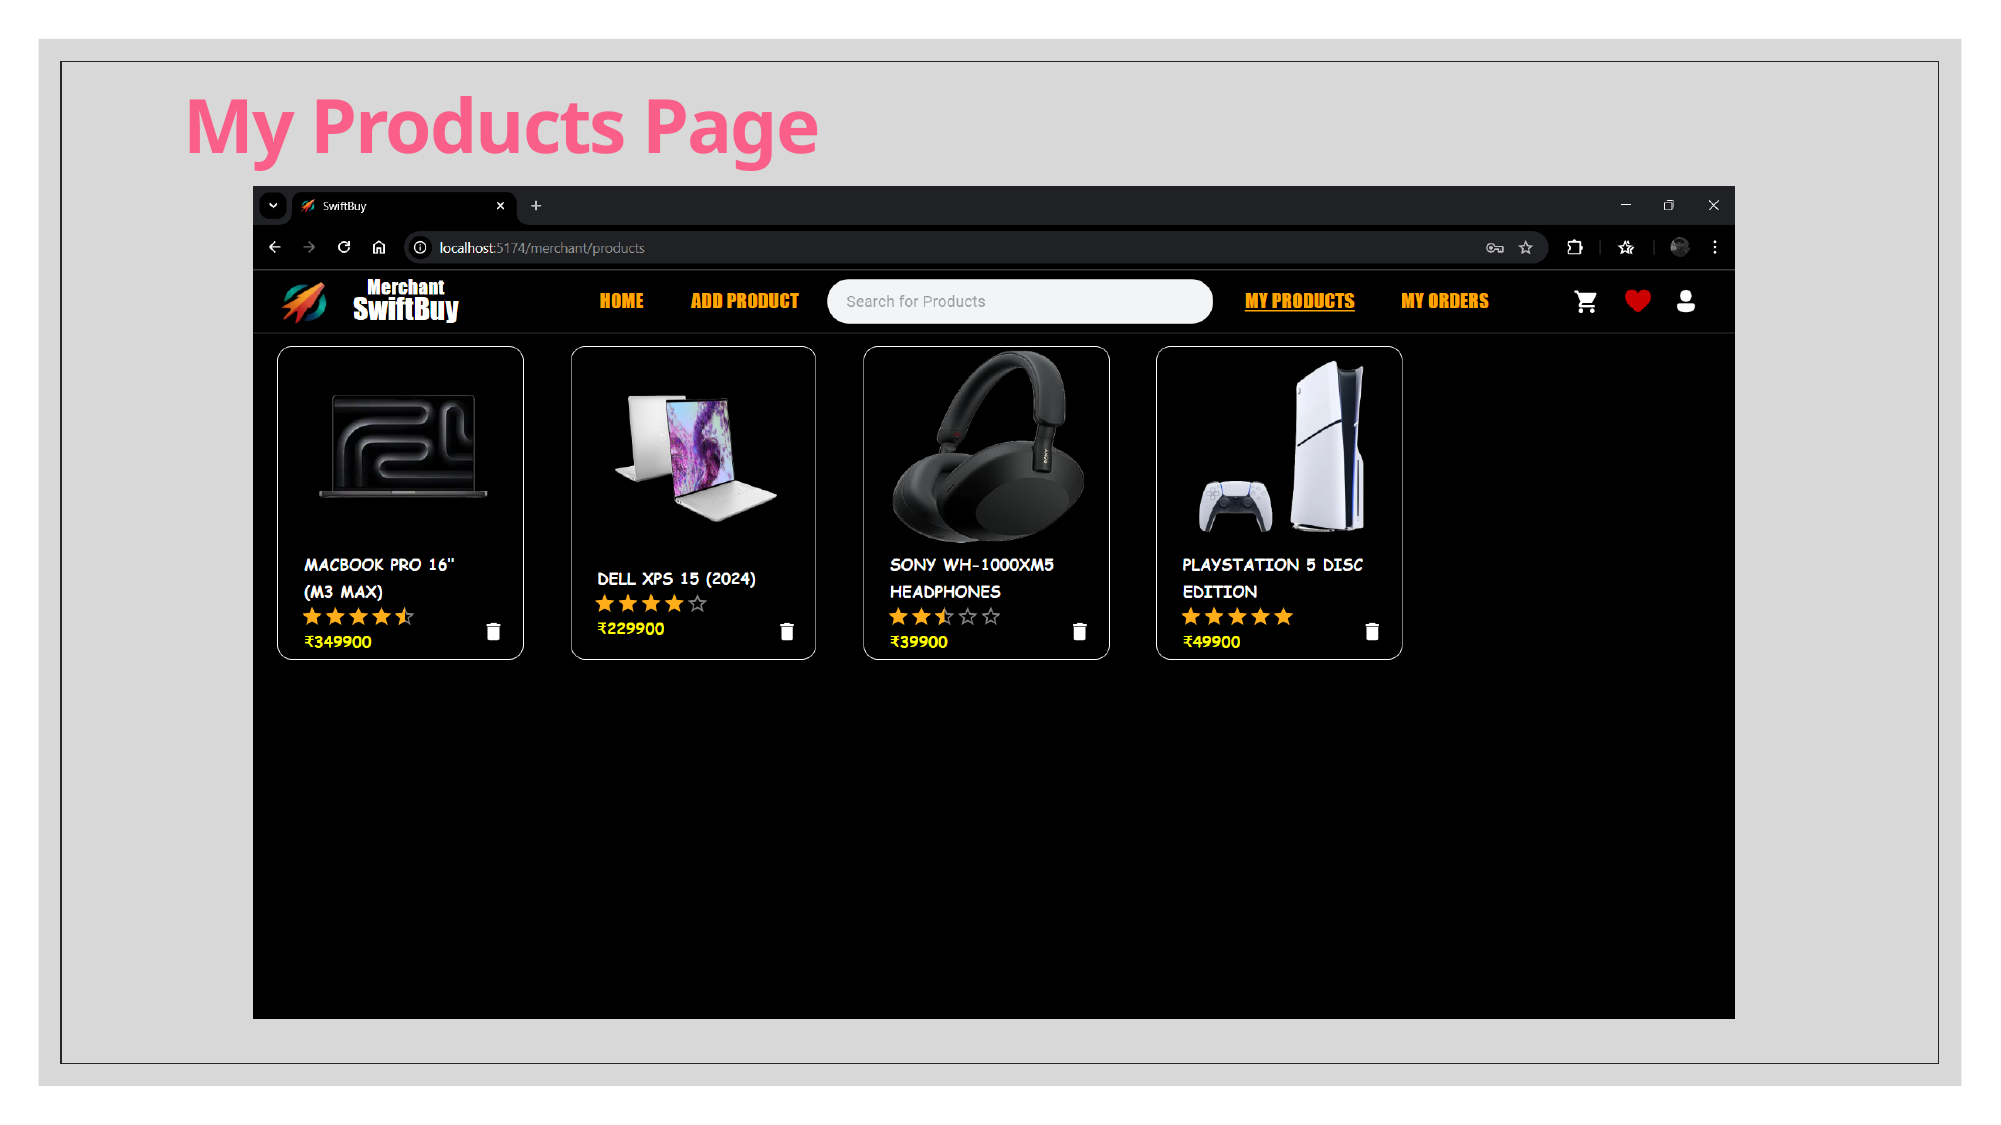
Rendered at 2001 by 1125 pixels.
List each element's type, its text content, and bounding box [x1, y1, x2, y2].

text_box My Products Page [168, 11, 1819, 237]
picture [252, 185, 1735, 1020]
